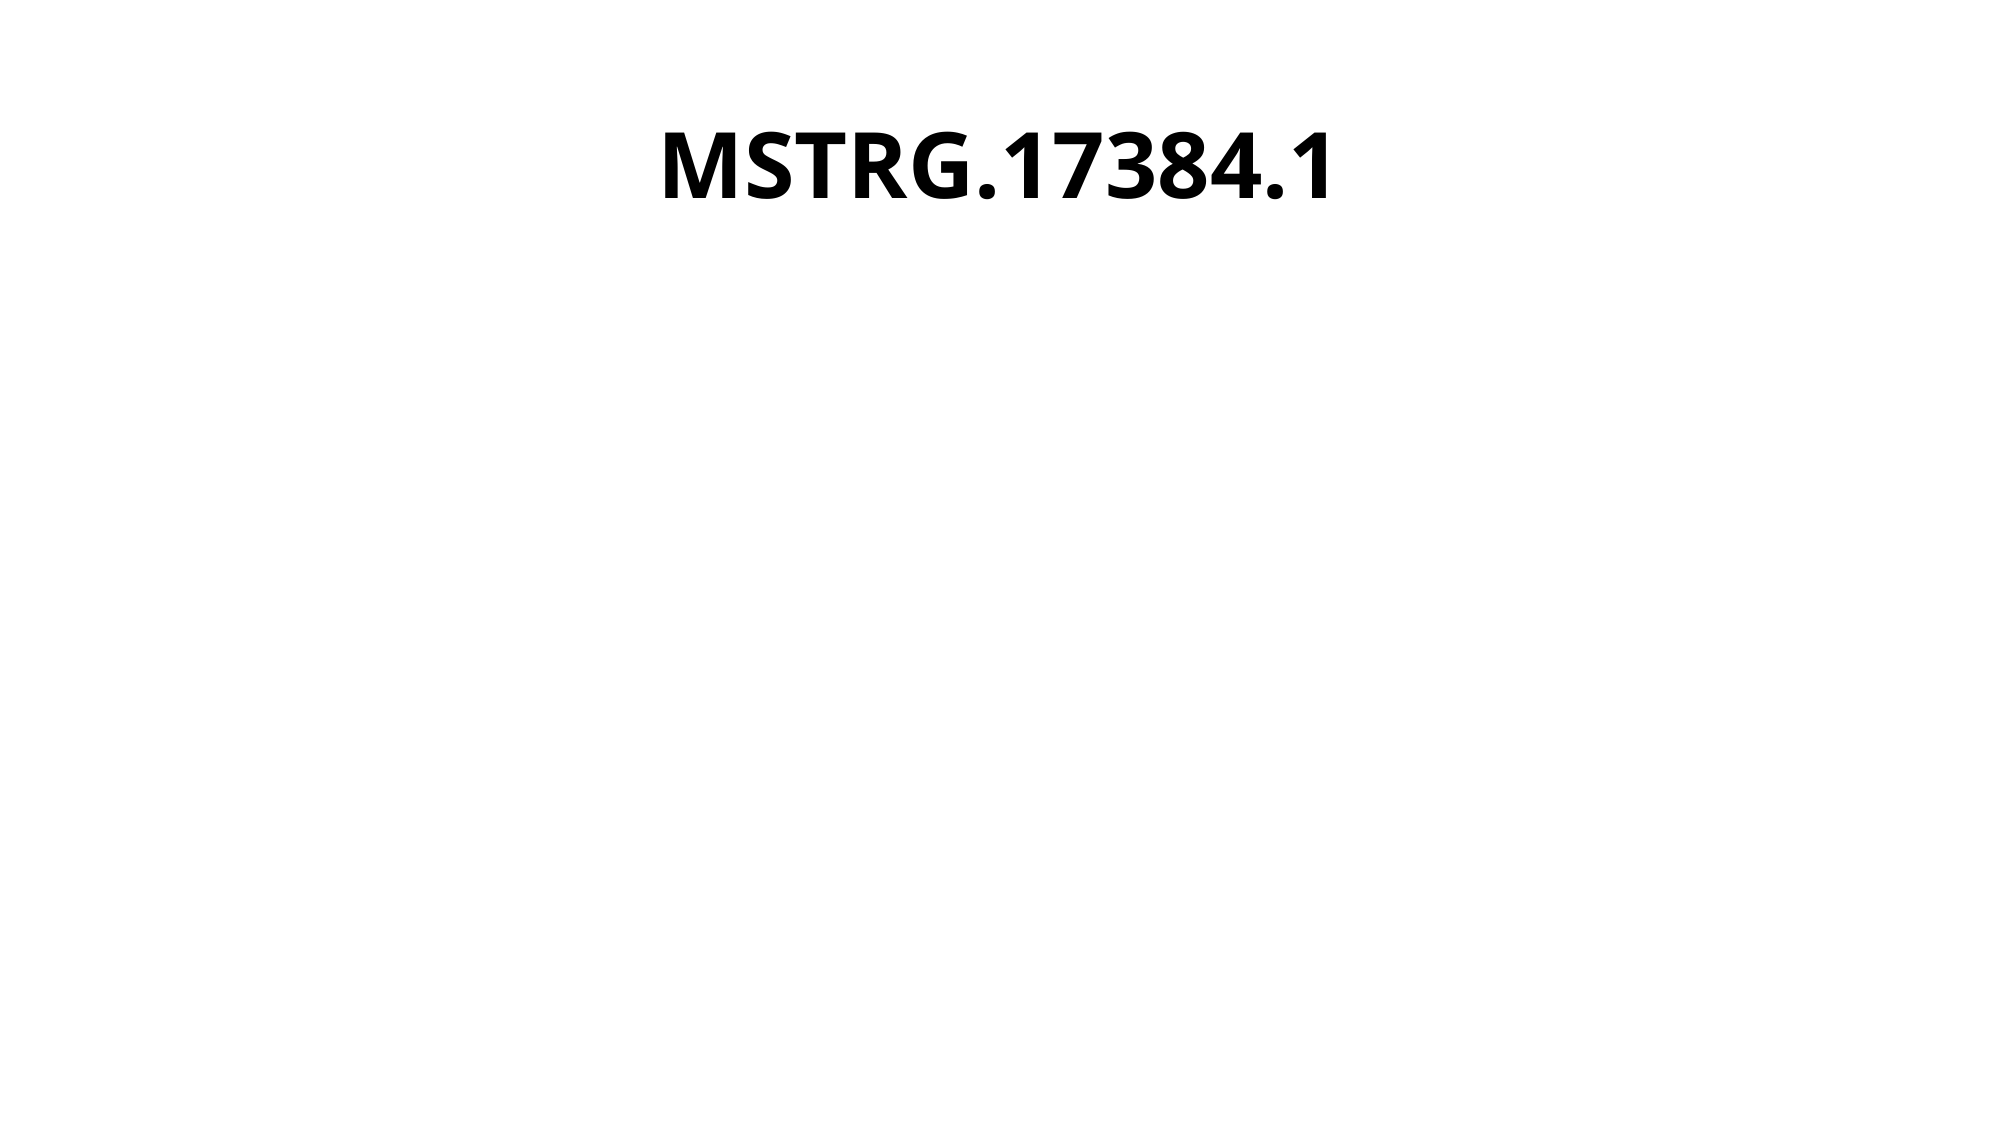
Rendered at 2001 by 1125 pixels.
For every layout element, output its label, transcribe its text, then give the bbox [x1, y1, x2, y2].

title MSTRG.17384.1 [137, 59, 1863, 278]
